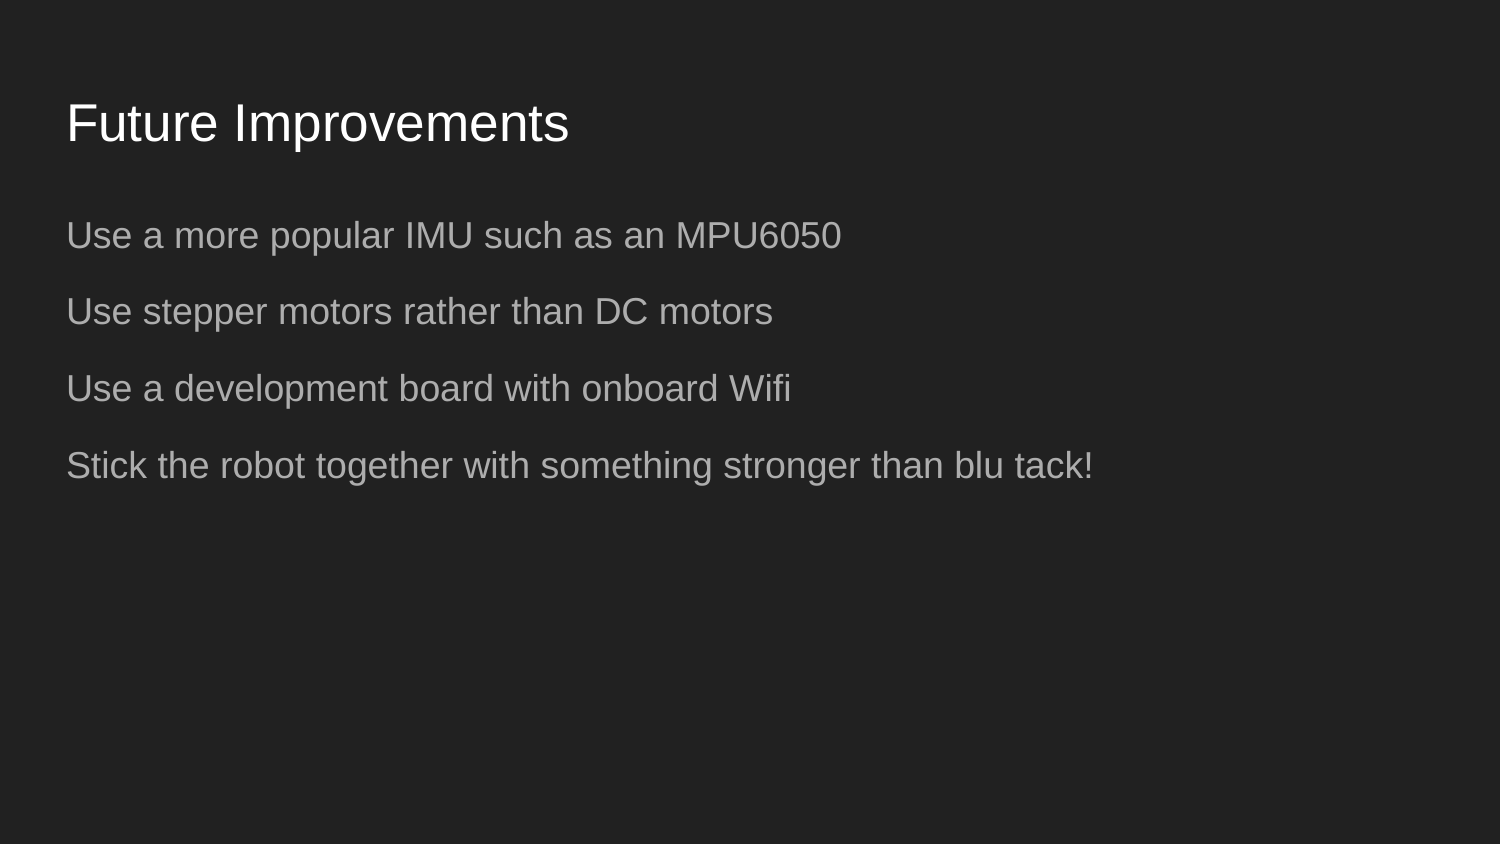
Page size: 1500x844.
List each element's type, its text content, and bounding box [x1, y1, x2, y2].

title Future Improvements [51, 72, 1449, 167]
list Use a more popular IMU such as an MPU6050 Use stepper motors rather than DC motors Use a development board with onboard Wifi Stick the robot together with something stronger than blu tack! [51, 189, 1449, 750]
